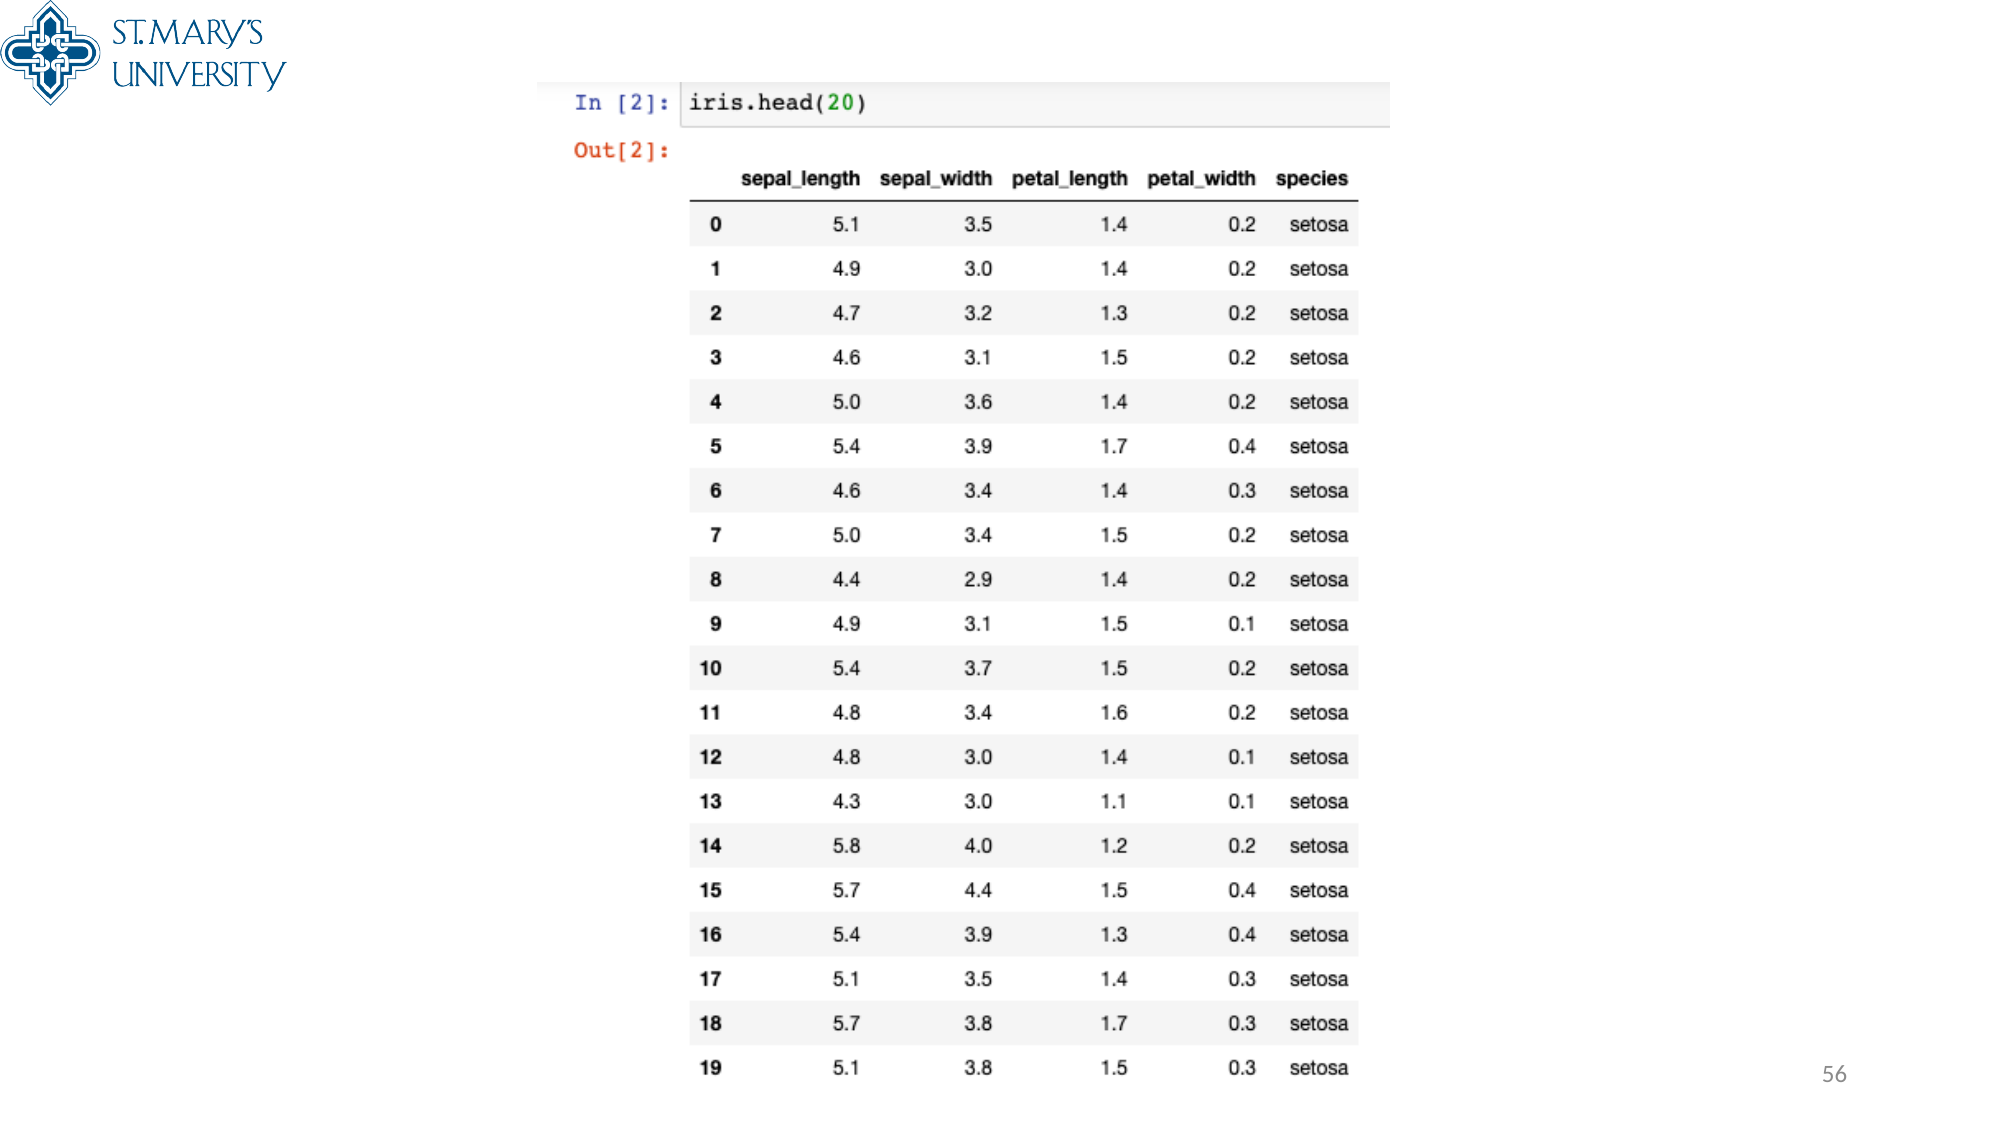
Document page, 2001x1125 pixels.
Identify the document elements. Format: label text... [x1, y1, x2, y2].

picture [0, 0, 287, 106]
slide_number 56 [1412, 1042, 1863, 1103]
picture [537, 82, 1390, 1103]
